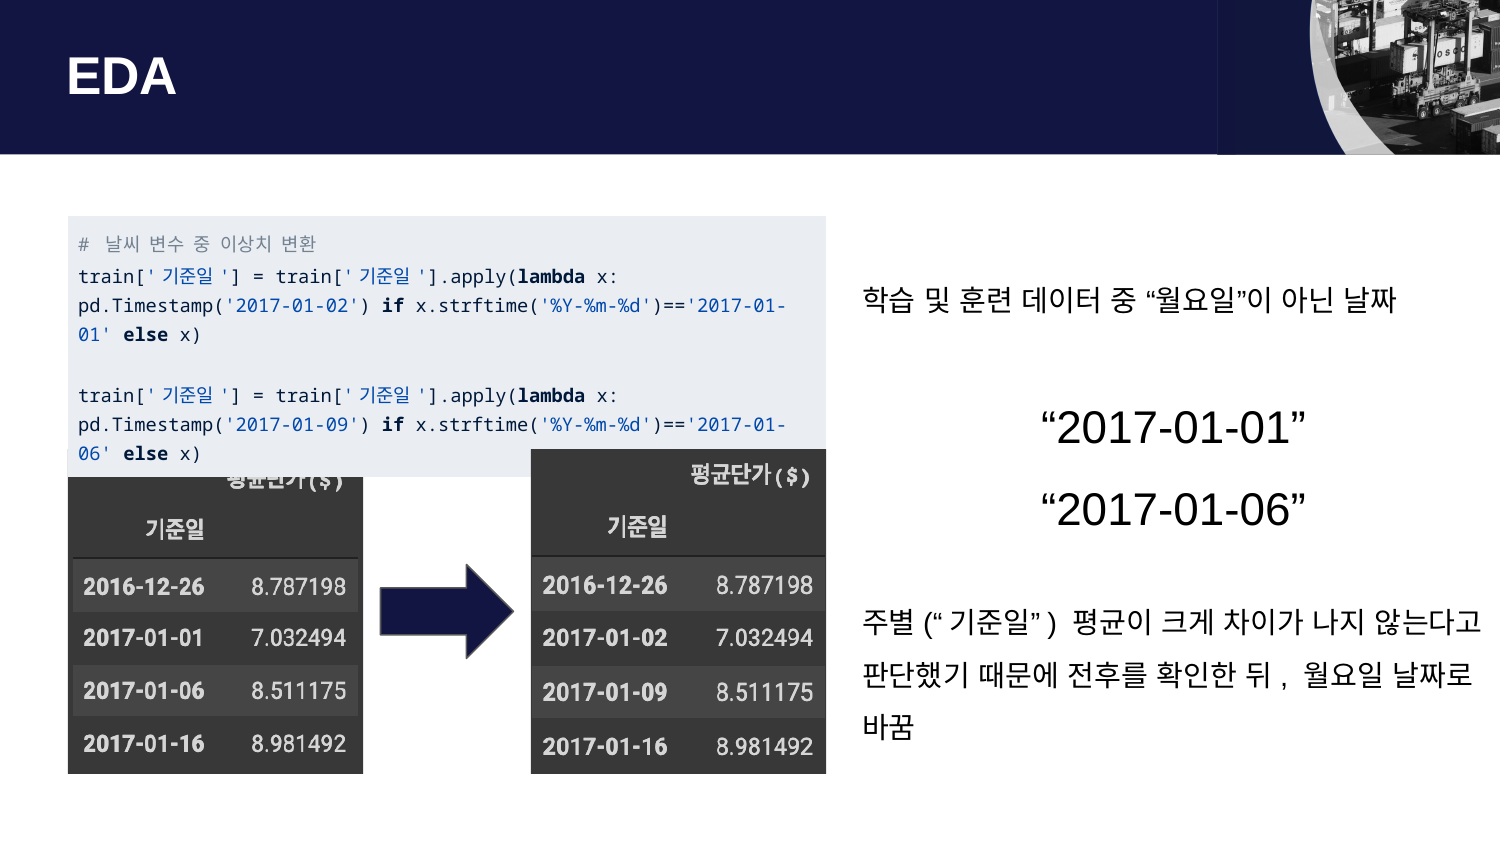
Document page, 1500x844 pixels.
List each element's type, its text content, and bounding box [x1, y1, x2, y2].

picture [67, 448, 364, 775]
title EDA [51, 26, 1449, 121]
text_box [380, 564, 514, 659]
text_box 학습 및 훈련 데이터 중 “월요일”이 아닌 날짜 “2017-01-01” “2017-01-06” 주별(“기준일”) 평균이 크게 차이가 나지 않는다고 판단했기 때문에 전후를 확인한 뒤, 월요일 날짜로 바꿈 [847, 250, 1500, 760]
picture [530, 448, 827, 775]
picture [1217, 0, 1500, 155]
table_header # 날씨 변수 중 이상치 변환 train['기준일'] = train['기준일'].apply(lambda x: pd.Timestamp('2017-01-02') if x.strftime('%Y-%m-%d')=='2017-01-01' else x) train['기준일'] = train['기준일'].apply(lambda x: pd.Timestamp('2017-01-09') if x.strftime('%Y-%m-%d')=='2017-01-06' else x) [68, 216, 826, 477]
